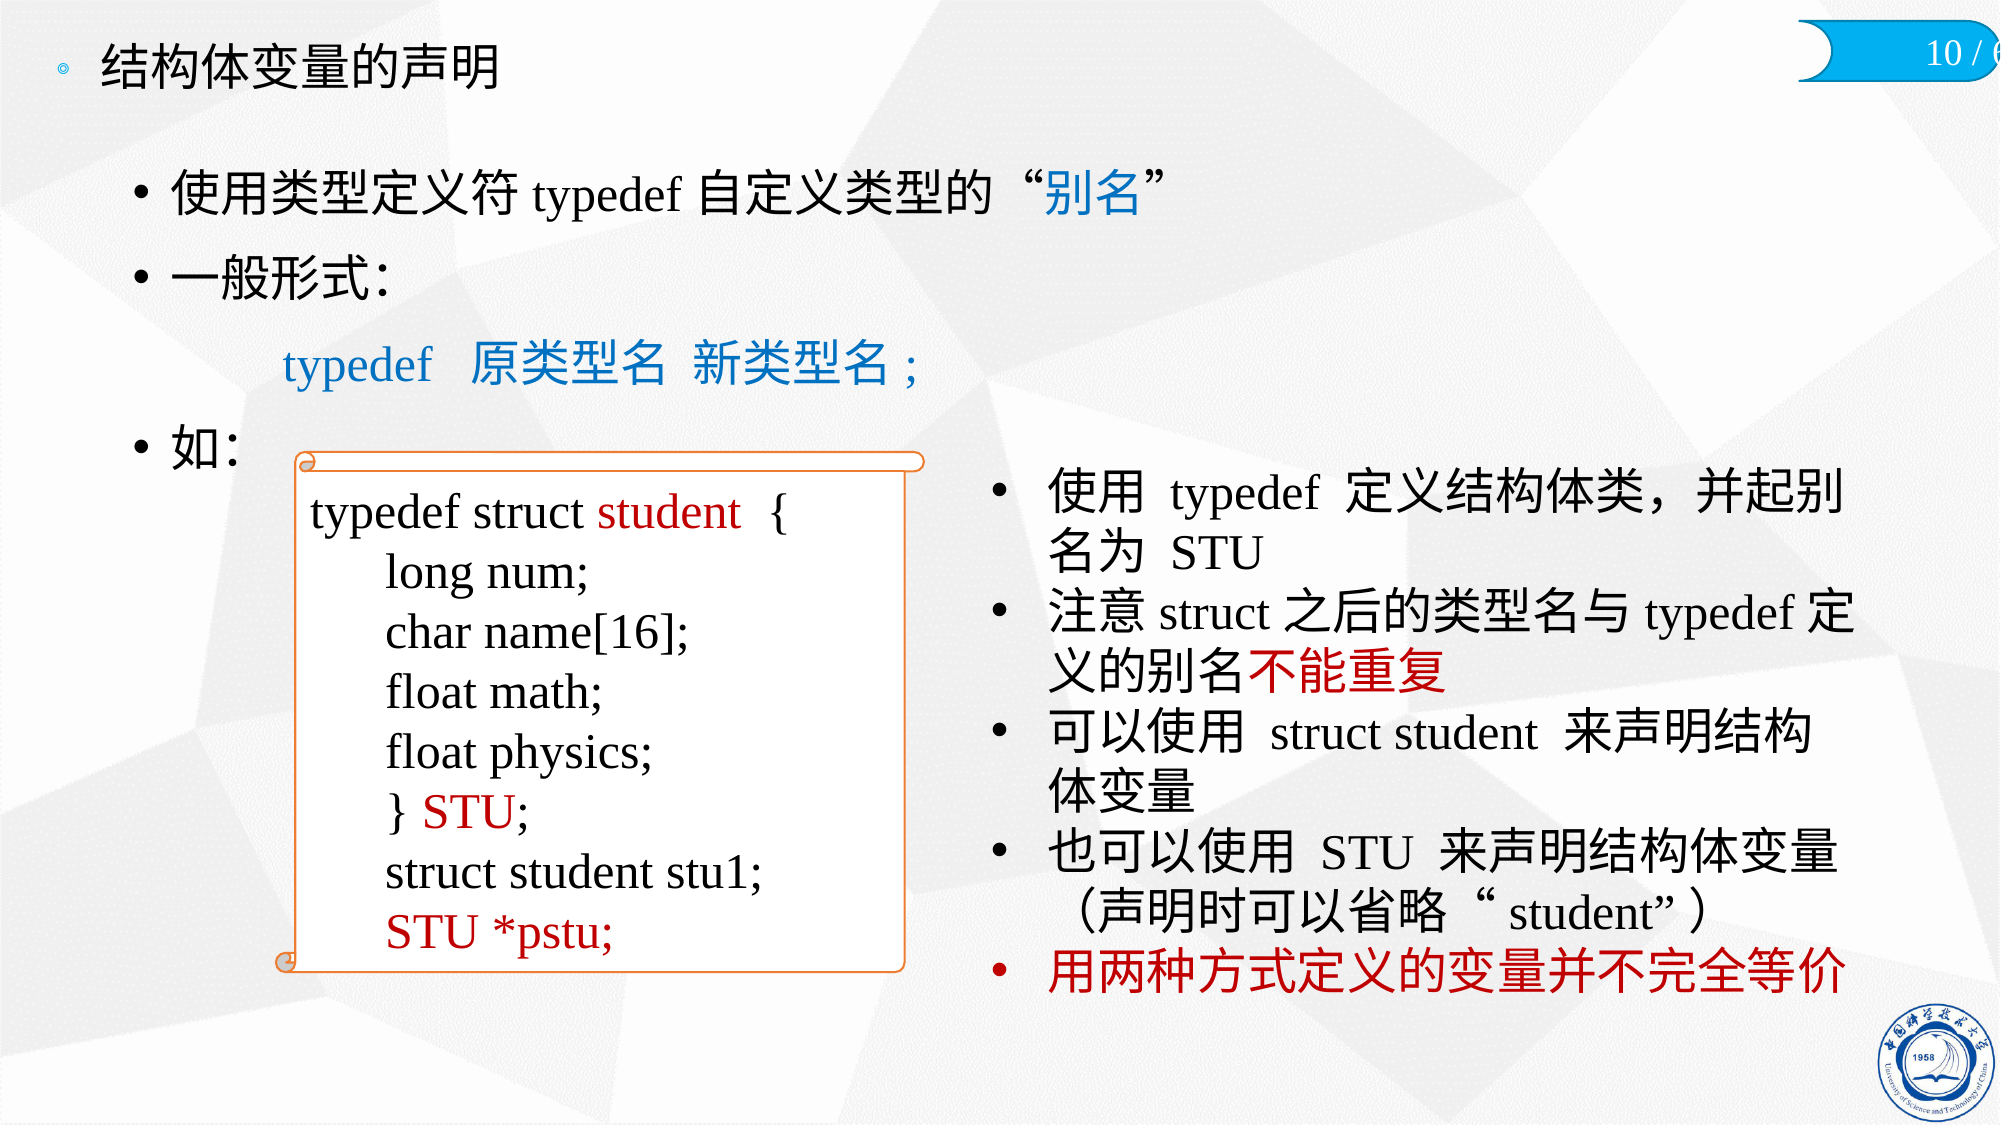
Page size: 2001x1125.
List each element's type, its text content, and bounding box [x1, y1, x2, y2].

list 使用类型定义符typedef自定义类型的“别名” 一般形式： typedef 原类型名 新类型名; 如： [117, 153, 1875, 1065]
text_box typedef struct student { long num; char name[16]; float math; float physics; } STU; struct student stu1; STU *pstu; [274, 450, 925, 974]
text_box 使用 typedef 定义结构体类，并起别名为 STU 注意struct之后的类型名与typedef定义的别名不能重复 可以使用 struct student 来声明结构体变量 也可以使用 STU 来声明结构体变量（声明时可以省略“student”） 用两种方式定义的变量并不完全等价 [976, 452, 1875, 1007]
picture [0, 0, 2000, 1125]
title 结构体变量的声明 [41, 34, 997, 105]
